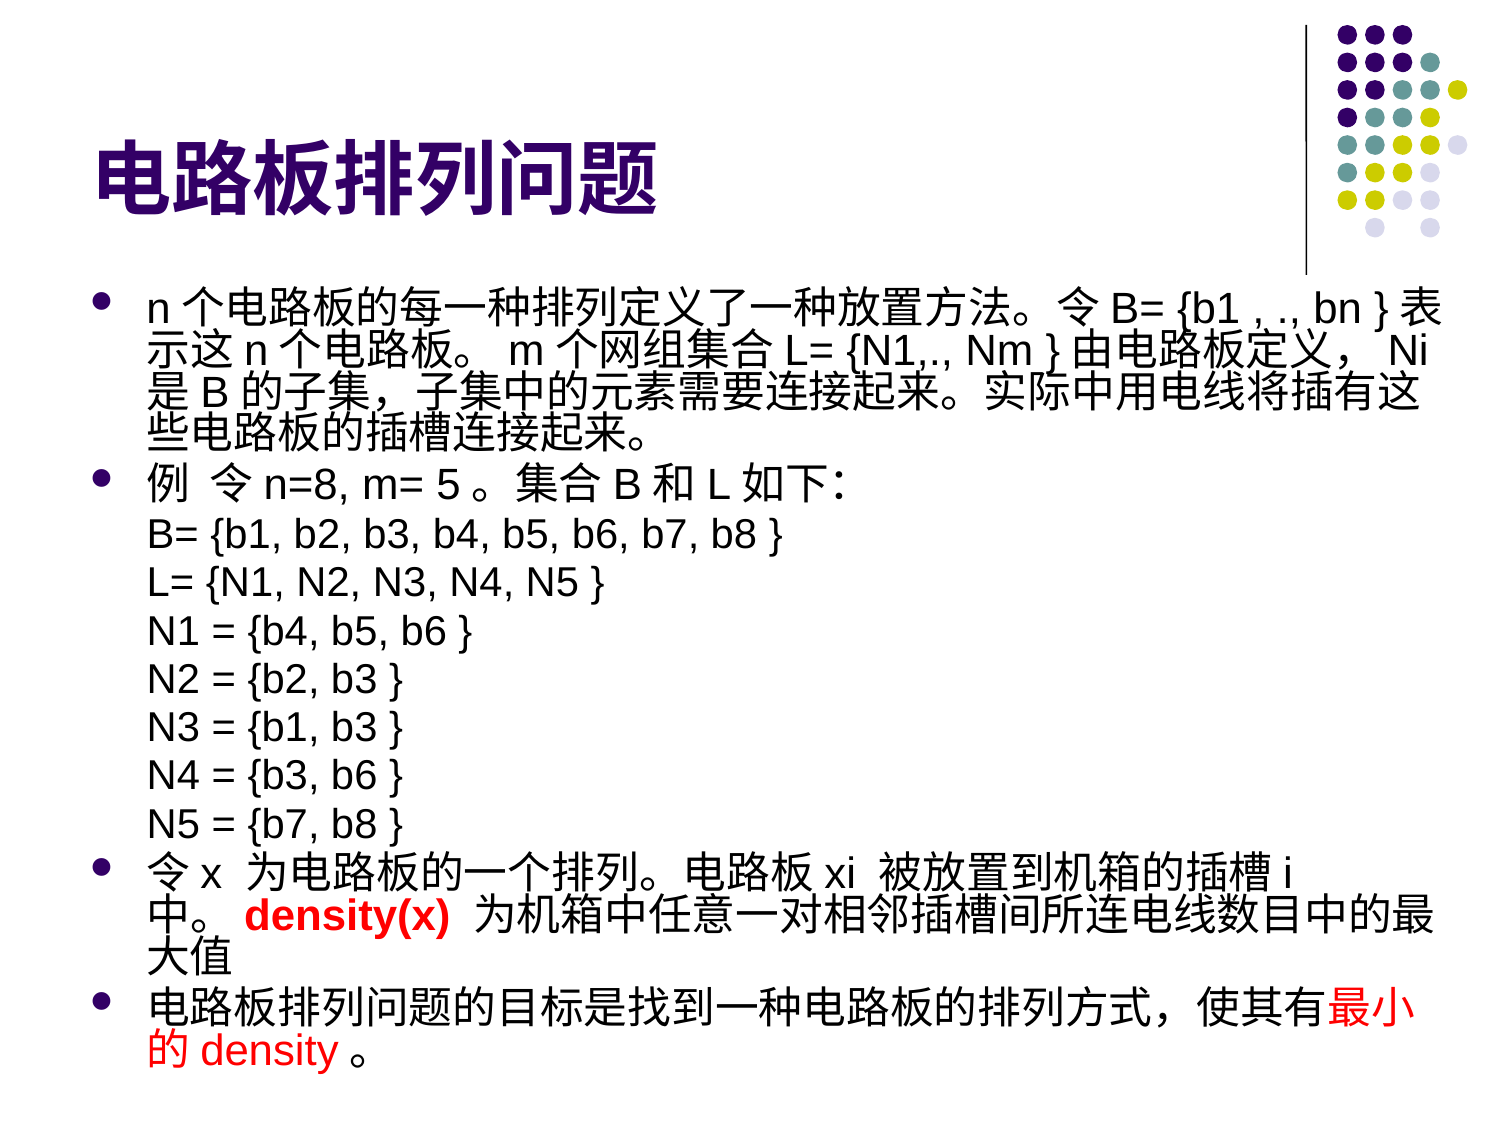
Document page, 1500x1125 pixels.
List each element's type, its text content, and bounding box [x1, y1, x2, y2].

title 电路板排列问题 [74, 19, 1313, 233]
list n个电路板的每一种排列定义了一种放置方法。令B= {b1 , ., bn }表示这n个电路板。m个网组集合L= {N1,., Nm }由电路板定义，Ni 是B的子集，子集中的元素需要连接起来。实际中用电线将插有这些电路板的插槽连接起来。 例 令n=8, m= 5。集合B和L如下： B= {b1, b2, b3, b4, b5, b6, b7, b8 } L= {N1, N2, N3, N4, N5 } N1 = {b4, b5, b6 } N2 = {b2, b3 } N3 = {b1, b3 } N4 = {b3, b6 } N5 = {b7, b8 } 令x 为电路板的一个排列。电路板xi 被放置到机箱的插槽i 中。density(x) 为机箱中任意一对相邻插槽间所连电线数目中的最大值 电路板排列问题的目标是找到一种电路板的排列方式，使其有最小的density。 [74, 281, 1461, 1071]
